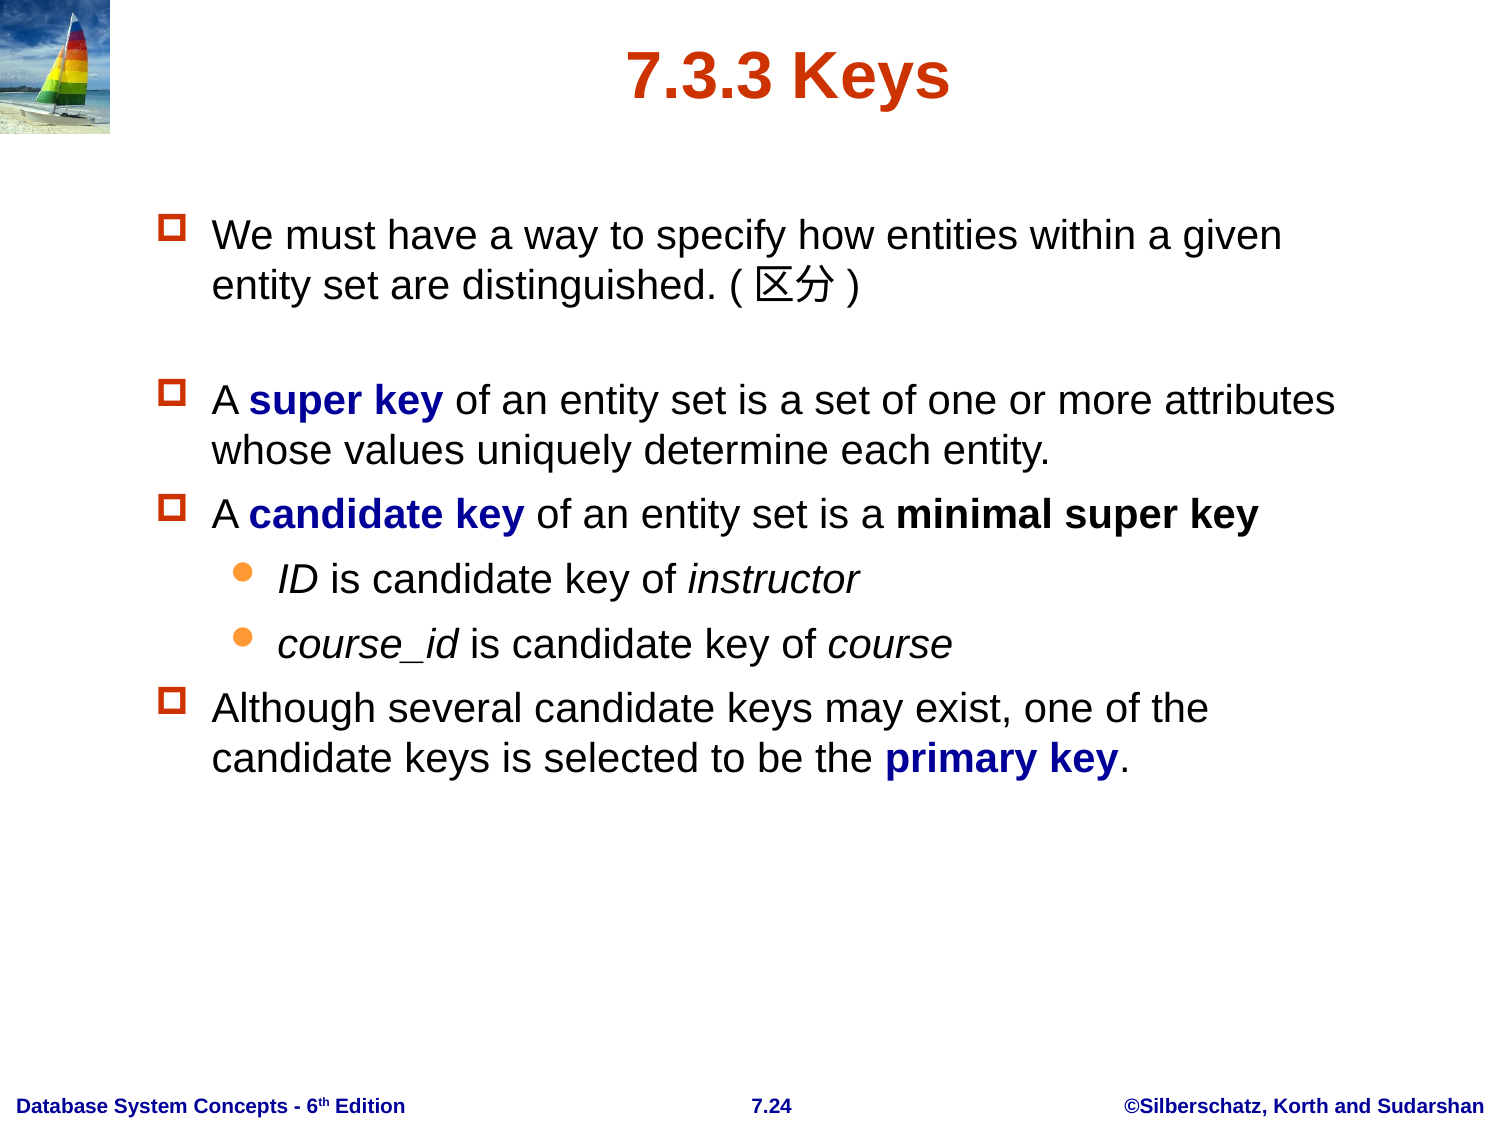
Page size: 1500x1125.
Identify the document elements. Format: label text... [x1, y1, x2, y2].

picture [0, 0, 110, 134]
title 7.3.3 Keys [125, 18, 1452, 120]
list We must have a way to specify how entities within a given entity set are distinguished. (区分) A super key of an entity set is a set of one or more attributes whose values uniquely determine each entity. A candidate key of an entity set is a minimal super key ID is candidate key of instructor course_id is candidate key of course Although several candidate keys may exist, one of the candidate keys is selected to be the primary key. [140, 200, 1406, 1016]
